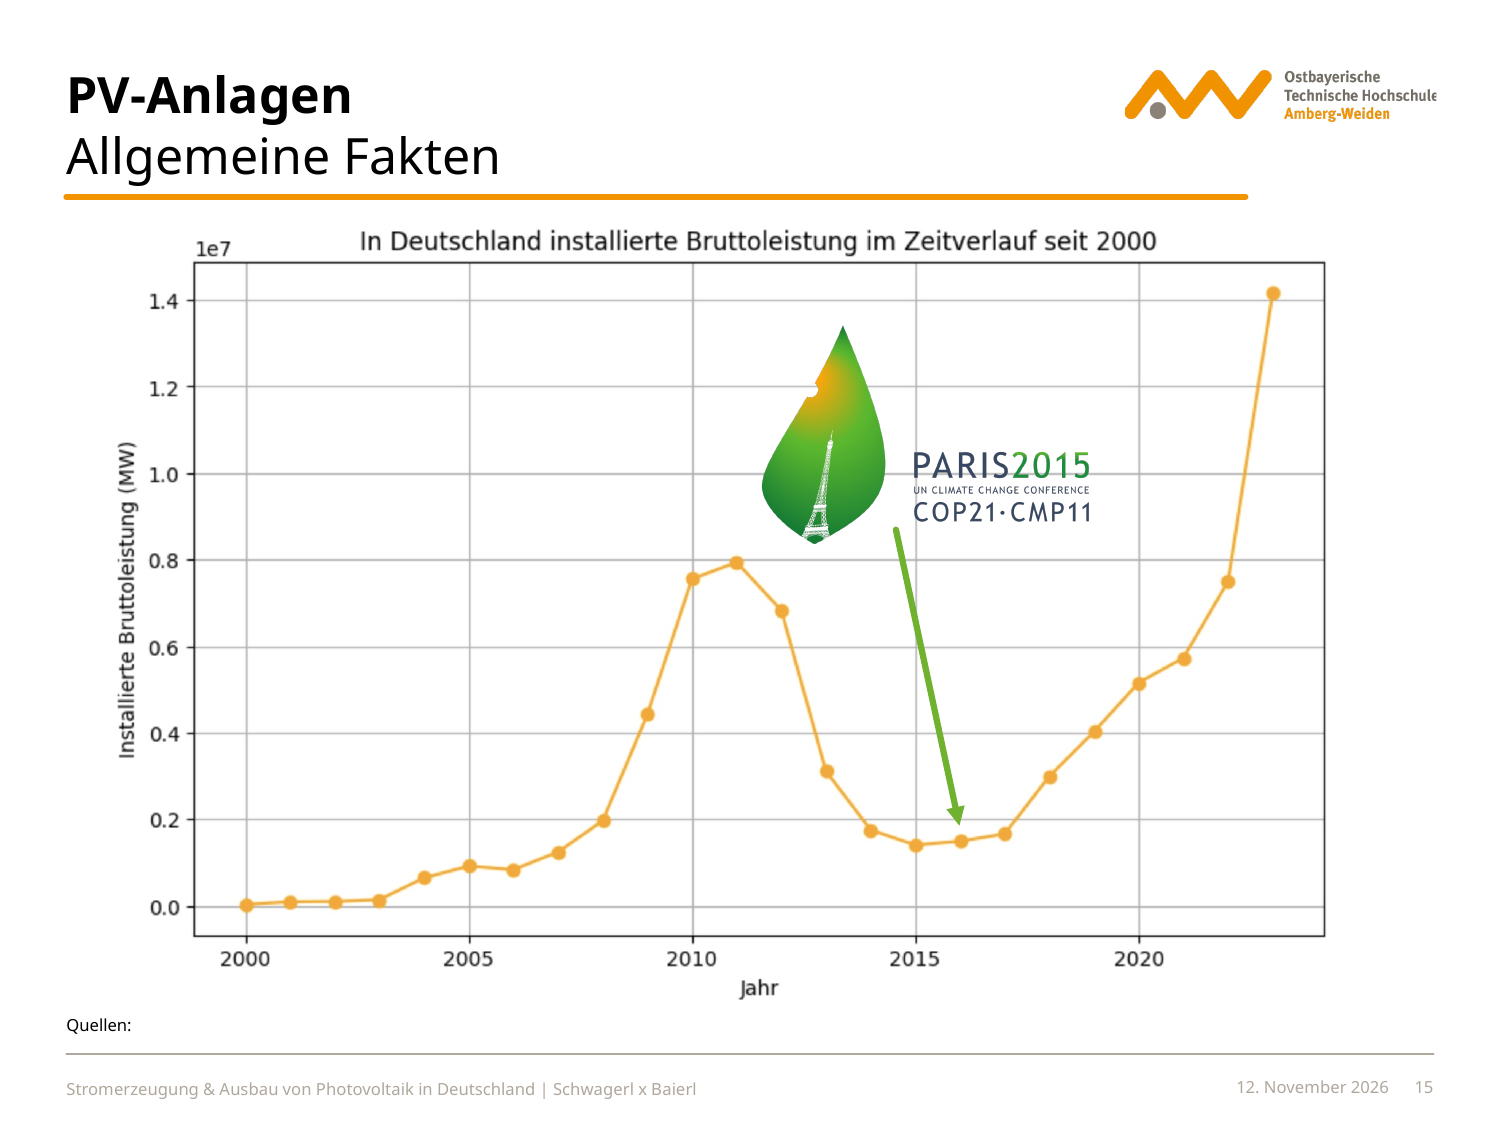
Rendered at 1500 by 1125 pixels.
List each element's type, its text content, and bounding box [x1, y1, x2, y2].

slide_number 15 [1395, 1065, 1434, 1113]
list Allgemeine Fakten [66, 130, 1434, 190]
title PV-Anlagen [66, 70, 1434, 130]
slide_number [1171, 1065, 1390, 1113]
list Quellen: [66, 987, 1434, 1035]
footer Stromerzeugung & Ausbau von Photovoltaik in Deutschland | Schwagerl x Baierl [66, 1065, 1166, 1113]
picture [94, 214, 1370, 1006]
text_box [895, 529, 960, 826]
